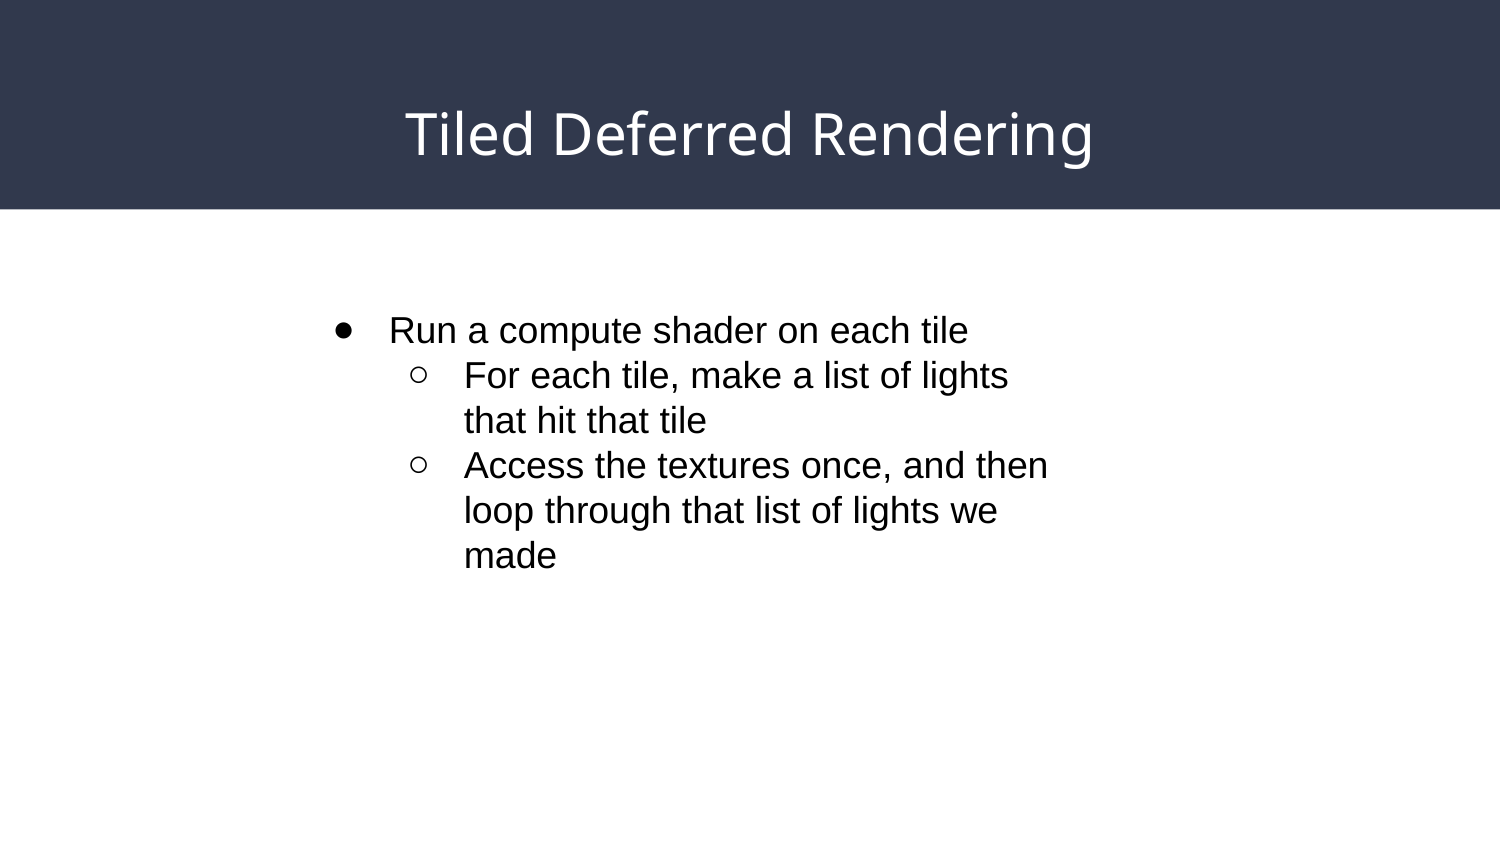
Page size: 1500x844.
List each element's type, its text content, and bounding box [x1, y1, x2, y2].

title Tiled Deferred Rendering [51, 82, 1449, 185]
text_box Run a compute shader on each tile For each tile, make a list of lights that hit that tile Access the textures once, and then loop through that list of lights we made [298, 273, 1096, 609]
